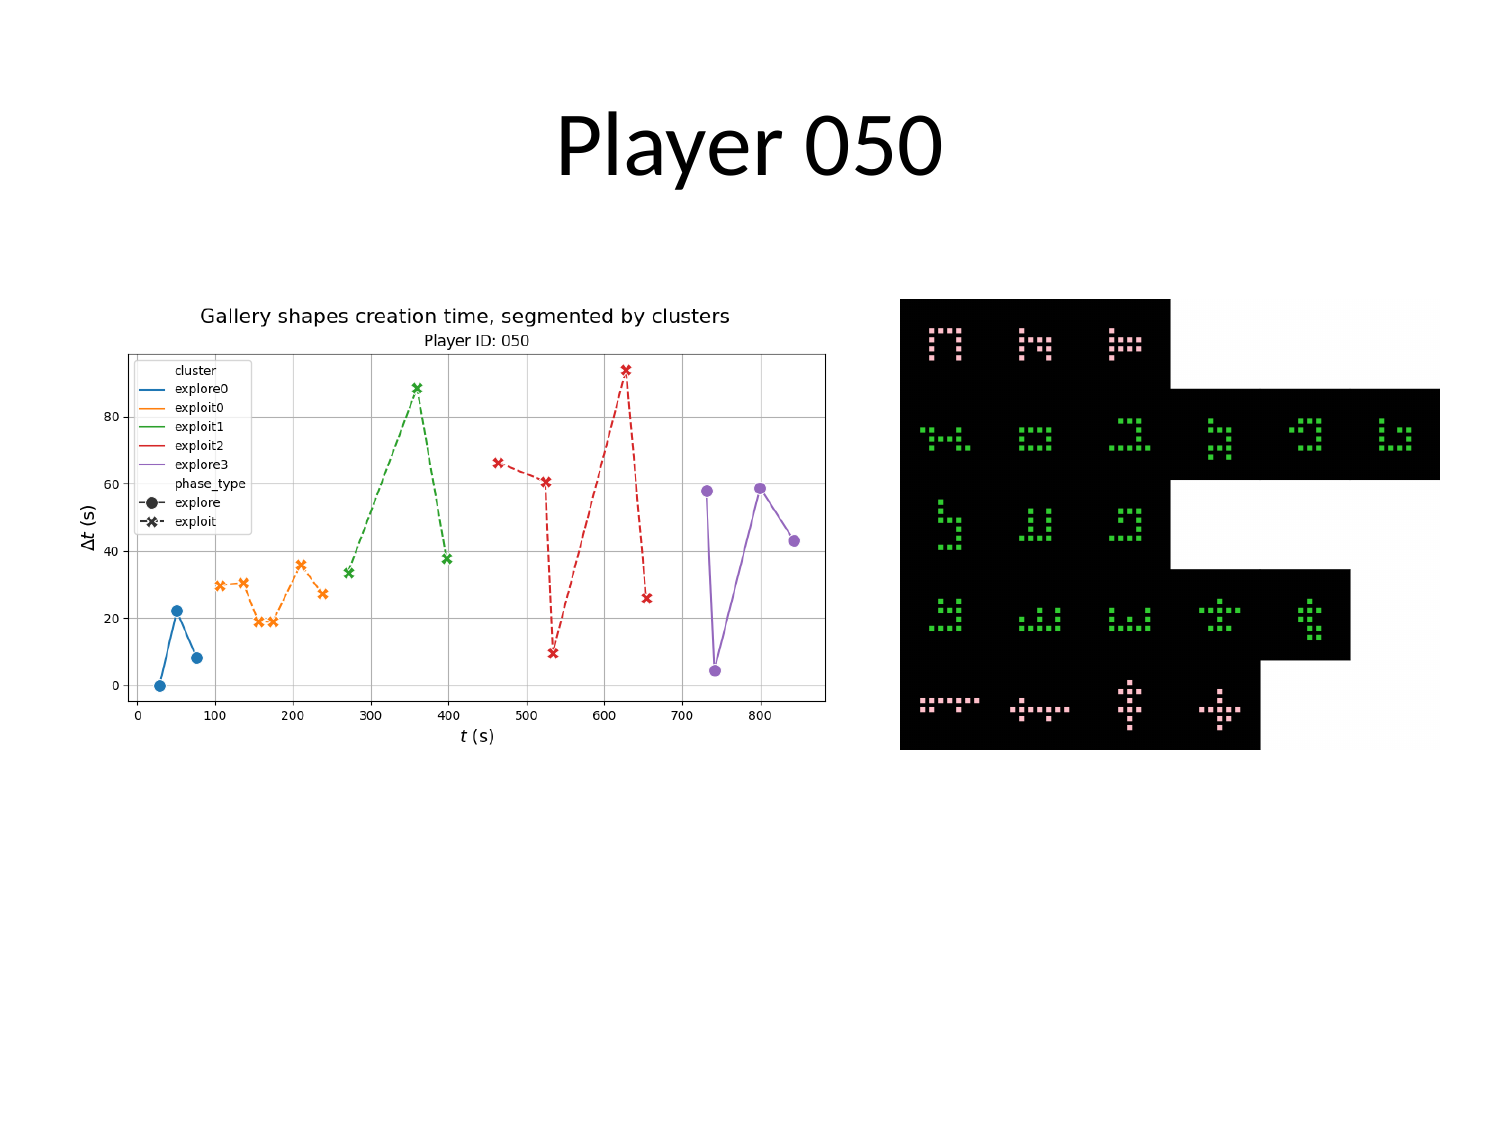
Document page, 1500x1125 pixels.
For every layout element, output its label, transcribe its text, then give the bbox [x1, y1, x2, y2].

title Player 050 [75, 45, 1425, 233]
picture [14, 299, 1441, 751]
